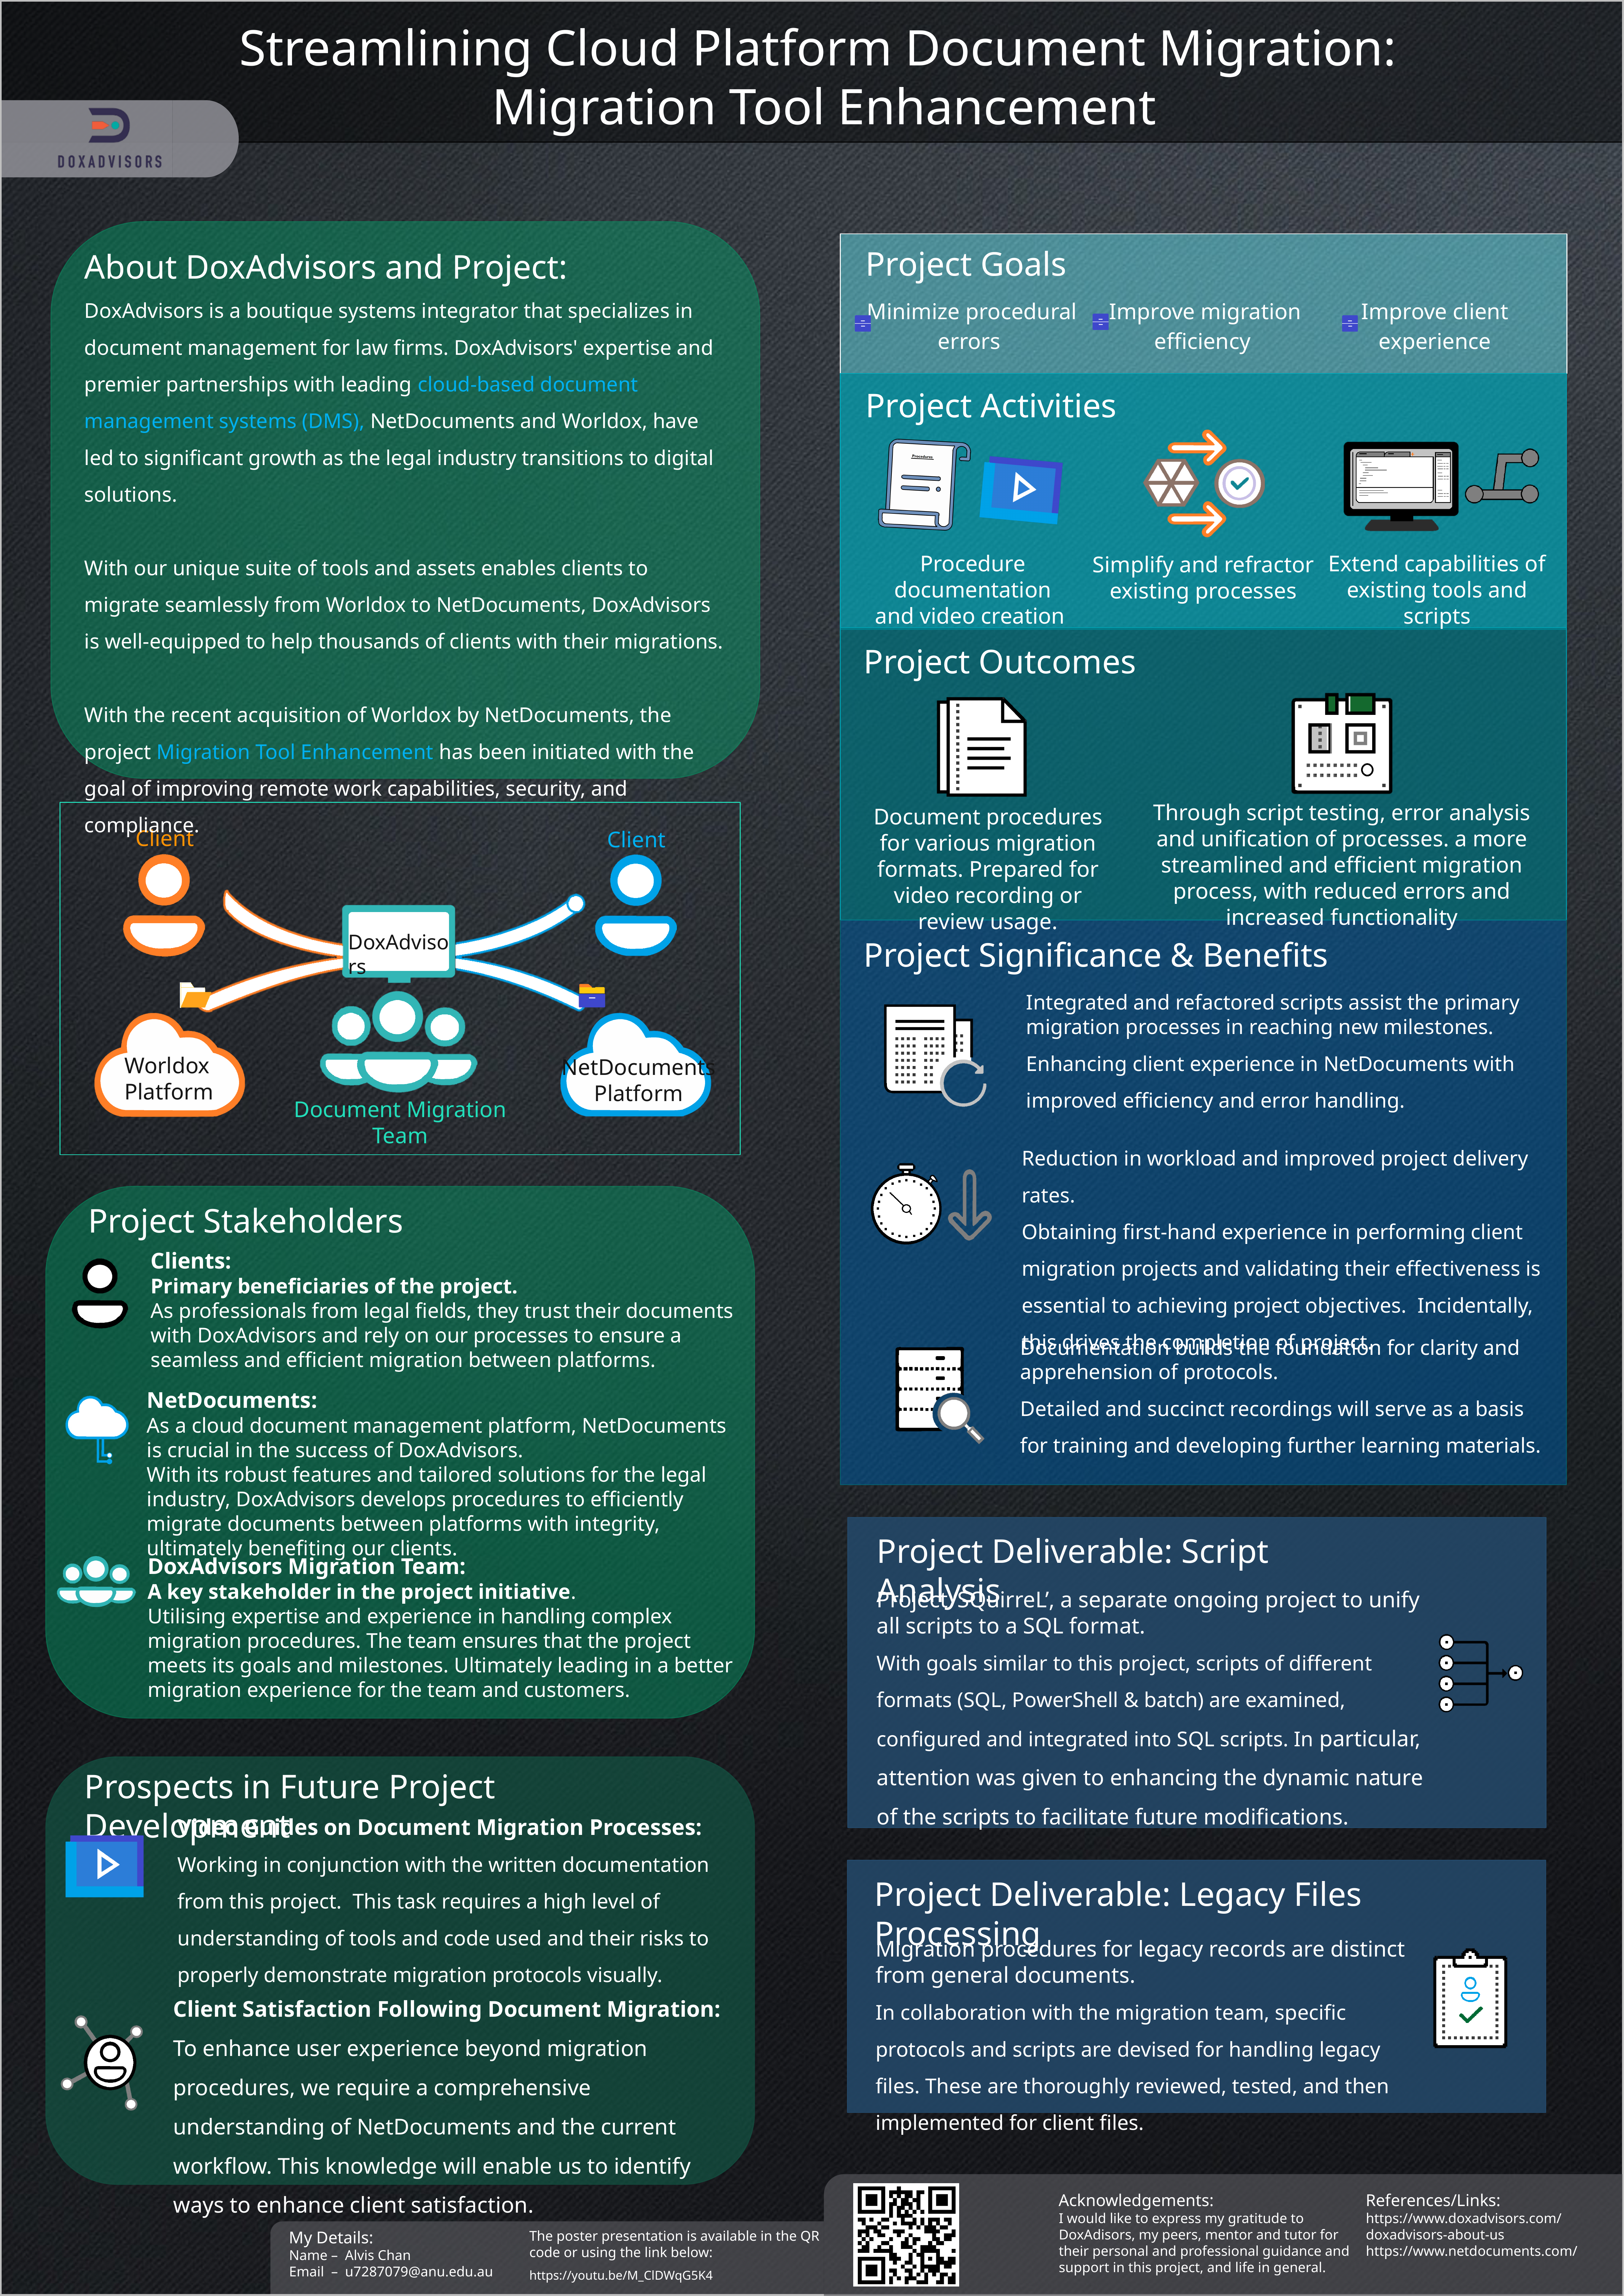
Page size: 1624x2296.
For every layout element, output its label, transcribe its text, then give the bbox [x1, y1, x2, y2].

picture [873, 437, 1065, 532]
text_box The poster presentation is available in the QR code or using the link below: https://youtu.be/M_ClDWqG5K4 [524, 2225, 846, 2285]
picture [64, 1254, 135, 1333]
picture [1139, 418, 1269, 548]
picture [853, 2183, 959, 2287]
picture [1339, 435, 1545, 532]
text_box References/Links: https://www.doxadvisors.com/doxadvisors-about-us https://www.netdocuments.com/ [1361, 2187, 1608, 2261]
picture [855, 315, 871, 332]
picture [1275, 678, 1409, 812]
text_box Acknowledgements: I would like to express my gratitude to DoxAdisors, my peers, mentor and tutor for their personal and professional guidance and support in this project, and life in general. [1054, 2187, 1355, 2277]
text_box [823, 2174, 1623, 2296]
picture [61, 1831, 149, 1903]
picture [860, 1159, 995, 1251]
picture [61, 1390, 139, 1479]
picture [1342, 315, 1358, 332]
picture [51, 2009, 155, 2116]
picture [880, 999, 993, 1108]
picture [893, 1347, 1003, 1454]
text_box My Details: Name – Alvis Chan Email – u7287079@anu.edu.au [284, 2224, 510, 2296]
picture [1424, 1620, 1528, 1725]
picture [84, 849, 727, 1130]
picture [50, 1554, 145, 1609]
picture [929, 690, 1036, 806]
picture [1430, 1948, 1510, 2050]
picture [51, 102, 169, 176]
picture [1093, 314, 1109, 330]
text_box Through script testing, error analysis and unification of processes. a more streamlined and efficient migration process, with reduced errors and increased functionality [1139, 796, 1545, 932]
text_box [0, 0, 1624, 2296]
